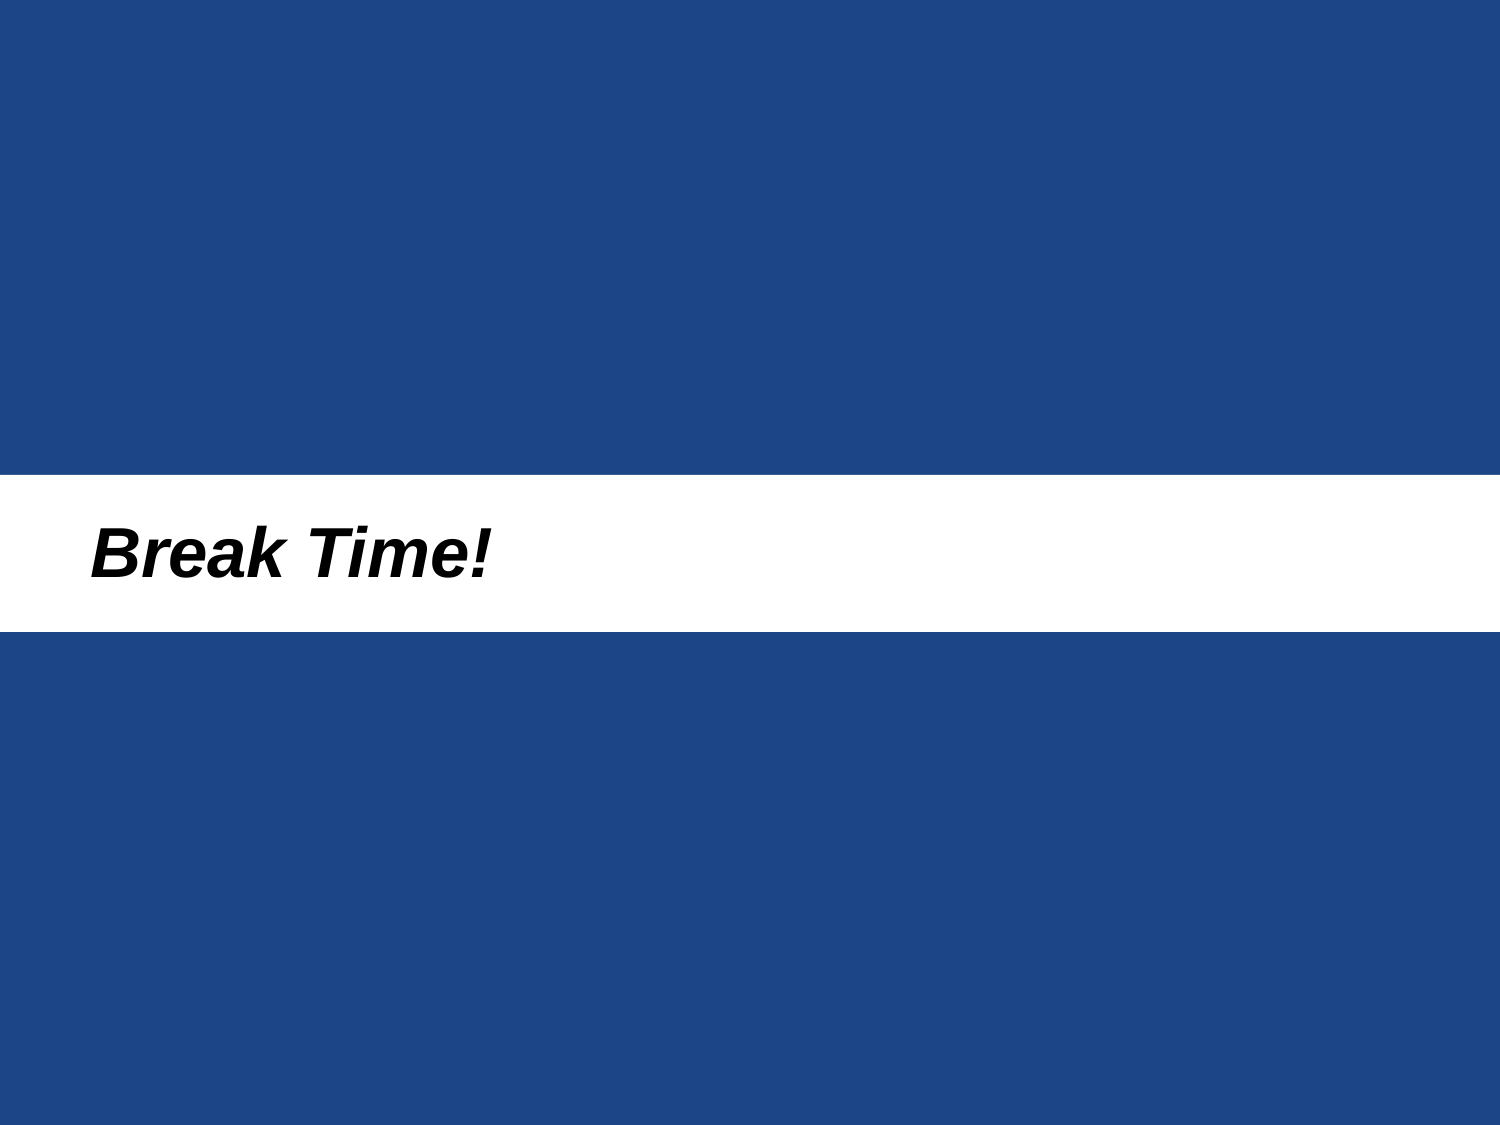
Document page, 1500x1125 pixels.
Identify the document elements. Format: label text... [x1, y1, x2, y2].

title Break Time! [71, 493, 1126, 617]
